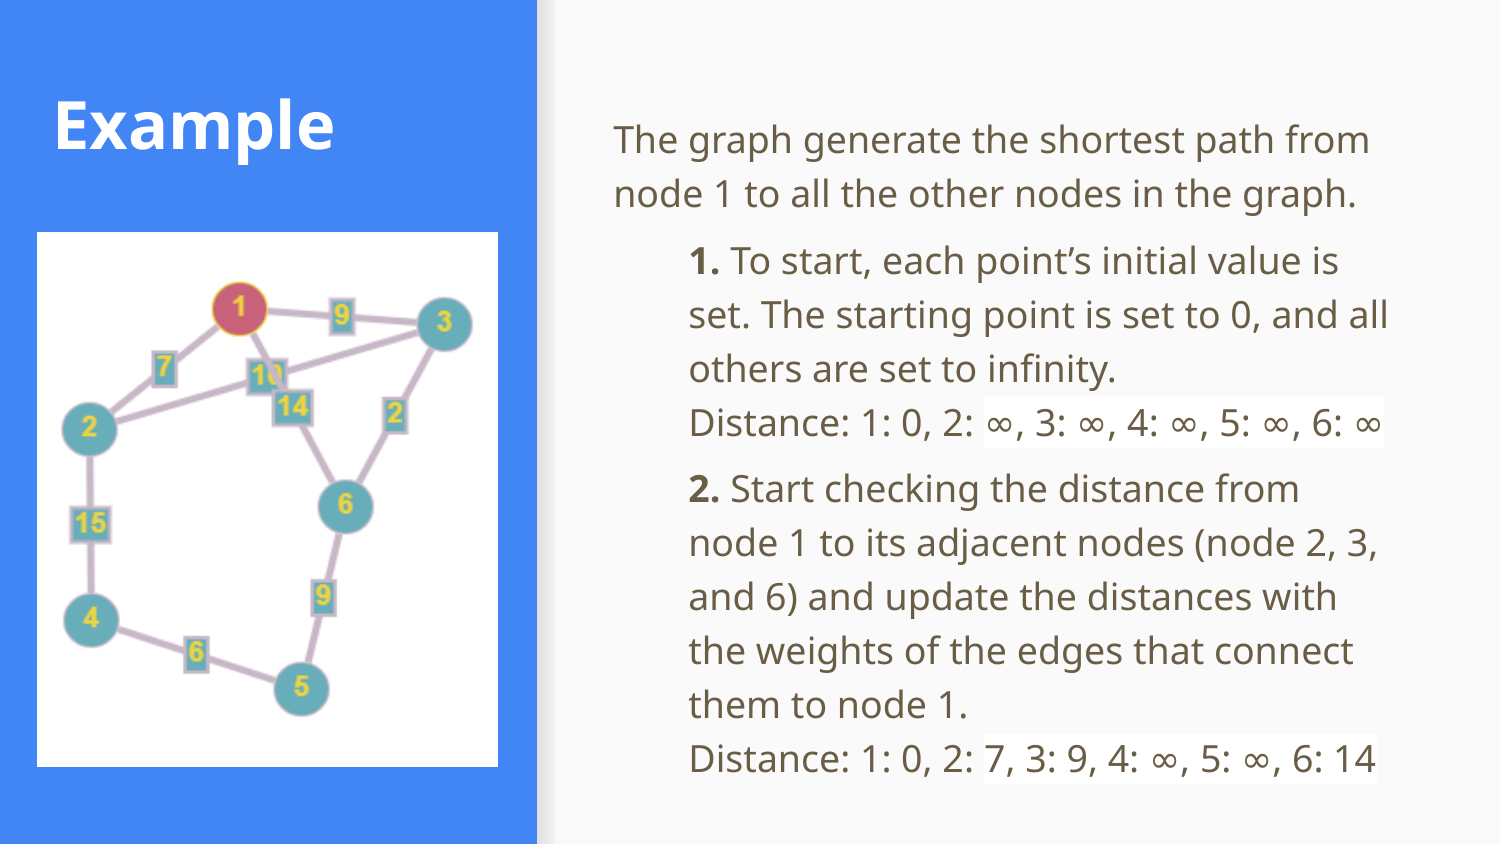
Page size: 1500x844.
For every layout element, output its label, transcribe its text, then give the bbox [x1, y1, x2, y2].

picture [36, 231, 498, 767]
text_box The graph generate the shortest path from node 1 to all the other nodes in the graph. 1. To start, each point’s initial value is set. The starting point is set to 0, and all others are set to infinity. Distance: 1: 0, 2: ∞, 3: ∞, 4: ∞, 5: ∞, 6: ∞ 2. Start checking the distance from node 1 to its adjacent nodes (node 2, 3, and 6) and update the distances with the weights of the edges that connect them to node 1. Distance: 1: 0, 2: 7, 3: 9, 4: ∞, 5: ∞, 6: 14 [598, 92, 1416, 796]
title Example [37, 37, 498, 231]
